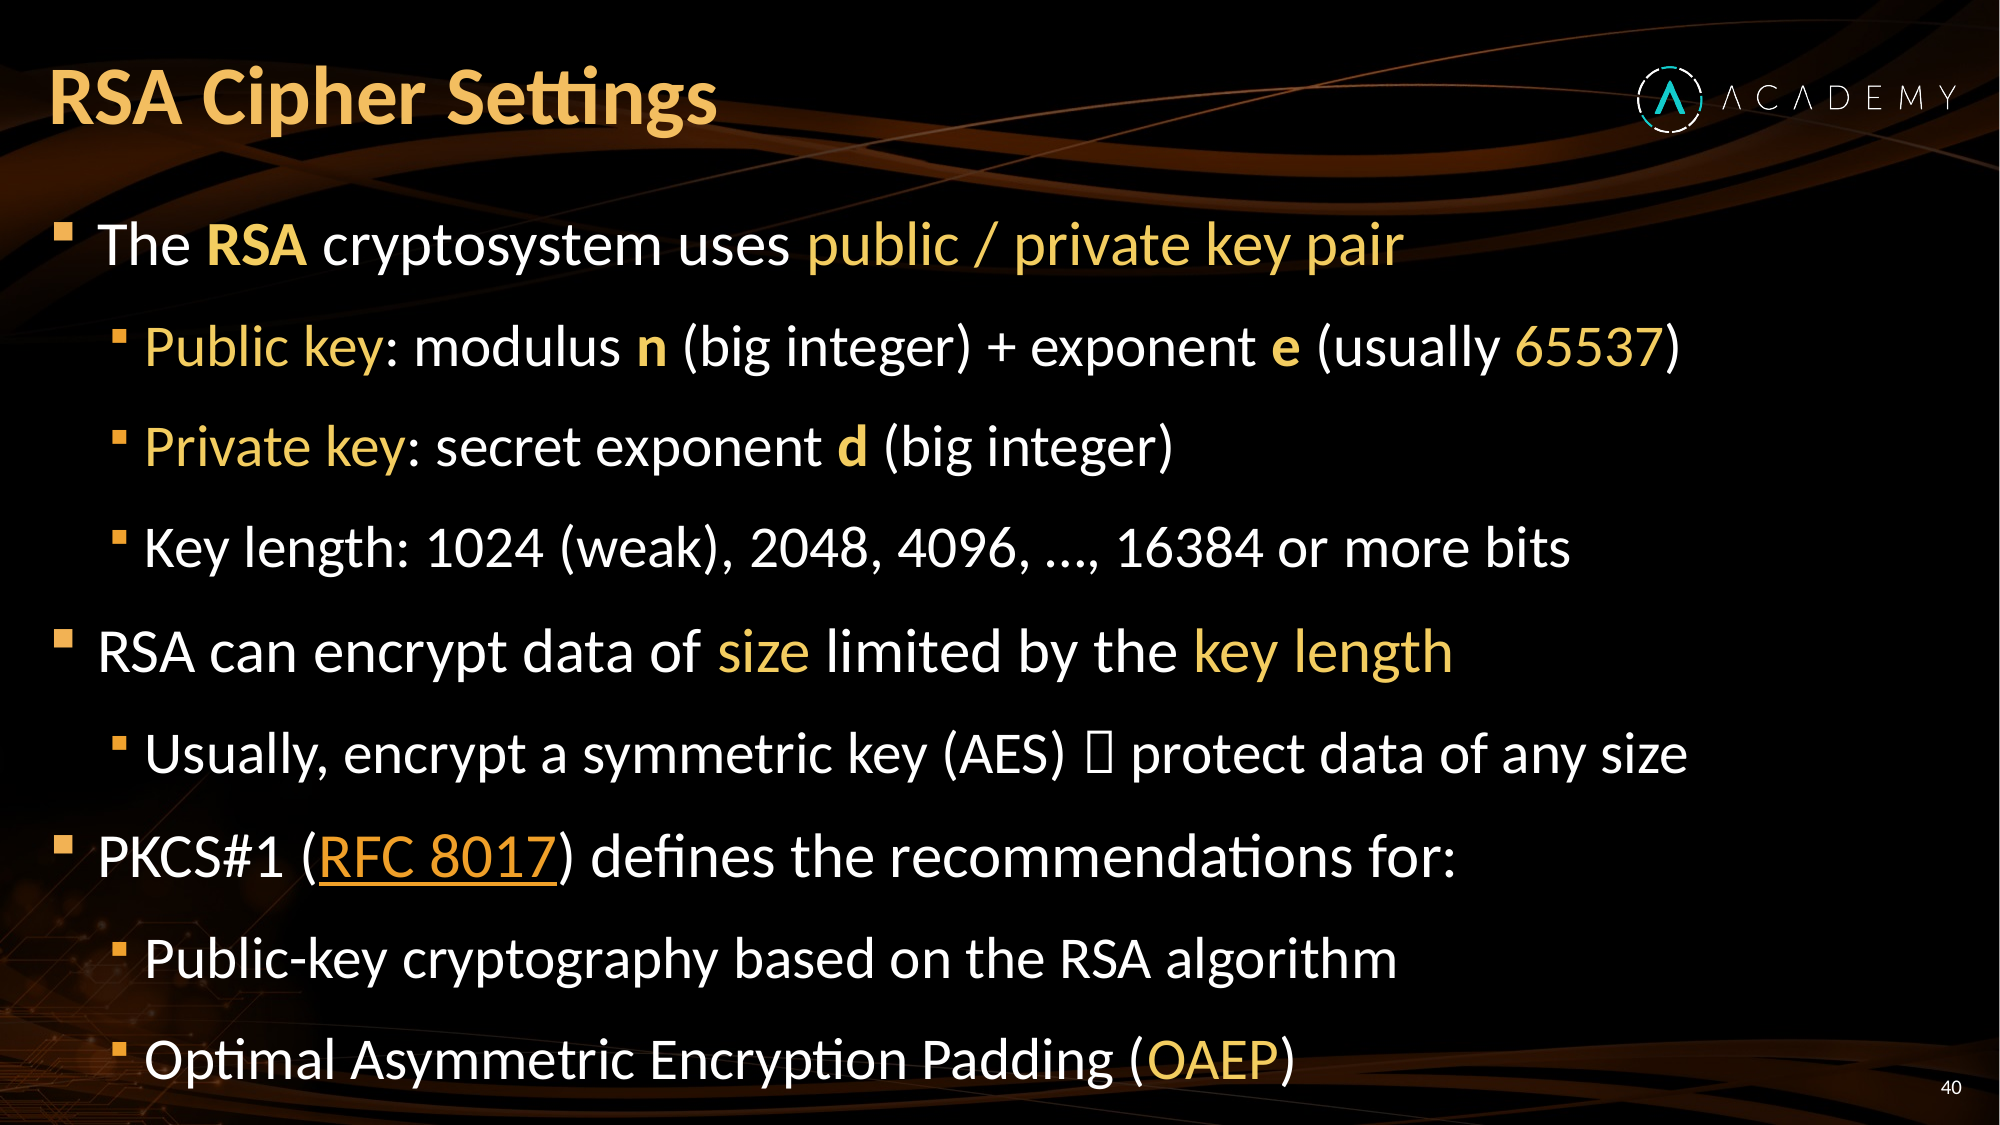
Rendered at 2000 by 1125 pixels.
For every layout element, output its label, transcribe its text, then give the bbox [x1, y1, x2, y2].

picture [0, 0, 2000, 1125]
list The RSA cryptosystem uses public / private key pair Public key: modulus n (big integer) + exponent e (usually 65537) Private key: secret exponent d (big integer) Key length: 1024 (weak), 2048, 4096, …, 16384 or more bits RSA can encrypt data of size limited by the key length Usually, encrypt a symmetric key (AES)  protect data of any size PKCS#1 (RFC 8017) defines the recommendations for: Public-key cryptography based on the RSA algorithm Optimal Asymmetric Encryption Padding (OAEP) [31, 188, 1968, 1103]
title RSA Cipher Settings [30, 6, 1602, 189]
